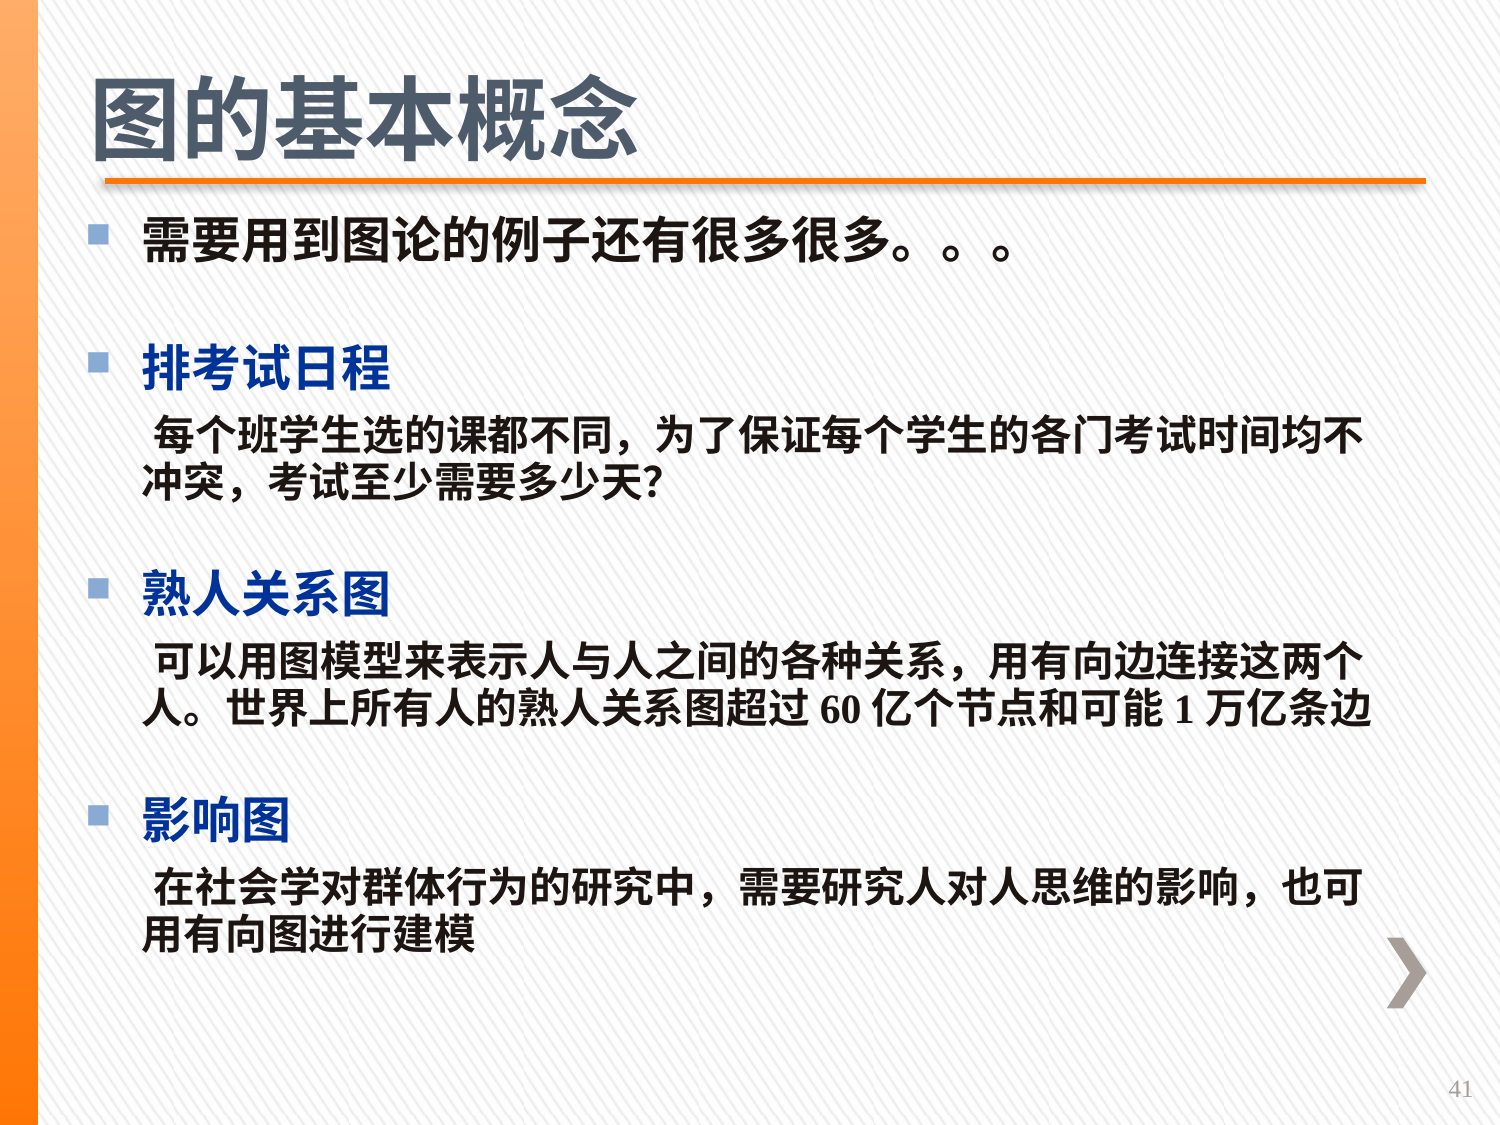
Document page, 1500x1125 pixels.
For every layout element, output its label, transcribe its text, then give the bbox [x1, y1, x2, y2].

text_box [0, 281, 37, 285]
slide_number 41 [1433, 1057, 1497, 1117]
text_box 需要用到图论的例子还有很多很多。。。 排考试日程 每个班学生选的课都不同，为了保证每个学生的各门考试时间均不冲突，考试至少需要多少天？ 熟人关系图 可以用图模型来表示人与人之间的各种关系，用有向边连接这两个人。世界上所有人的熟人关系图超过60亿个节点和可能1万亿条边 影响图 在社会学对群体行为的研究中，需要研究人对人思维的影响，也可用有向图进行建模 [70, 208, 1396, 631]
text_box 图的基本概念 [74, 54, 1425, 173]
